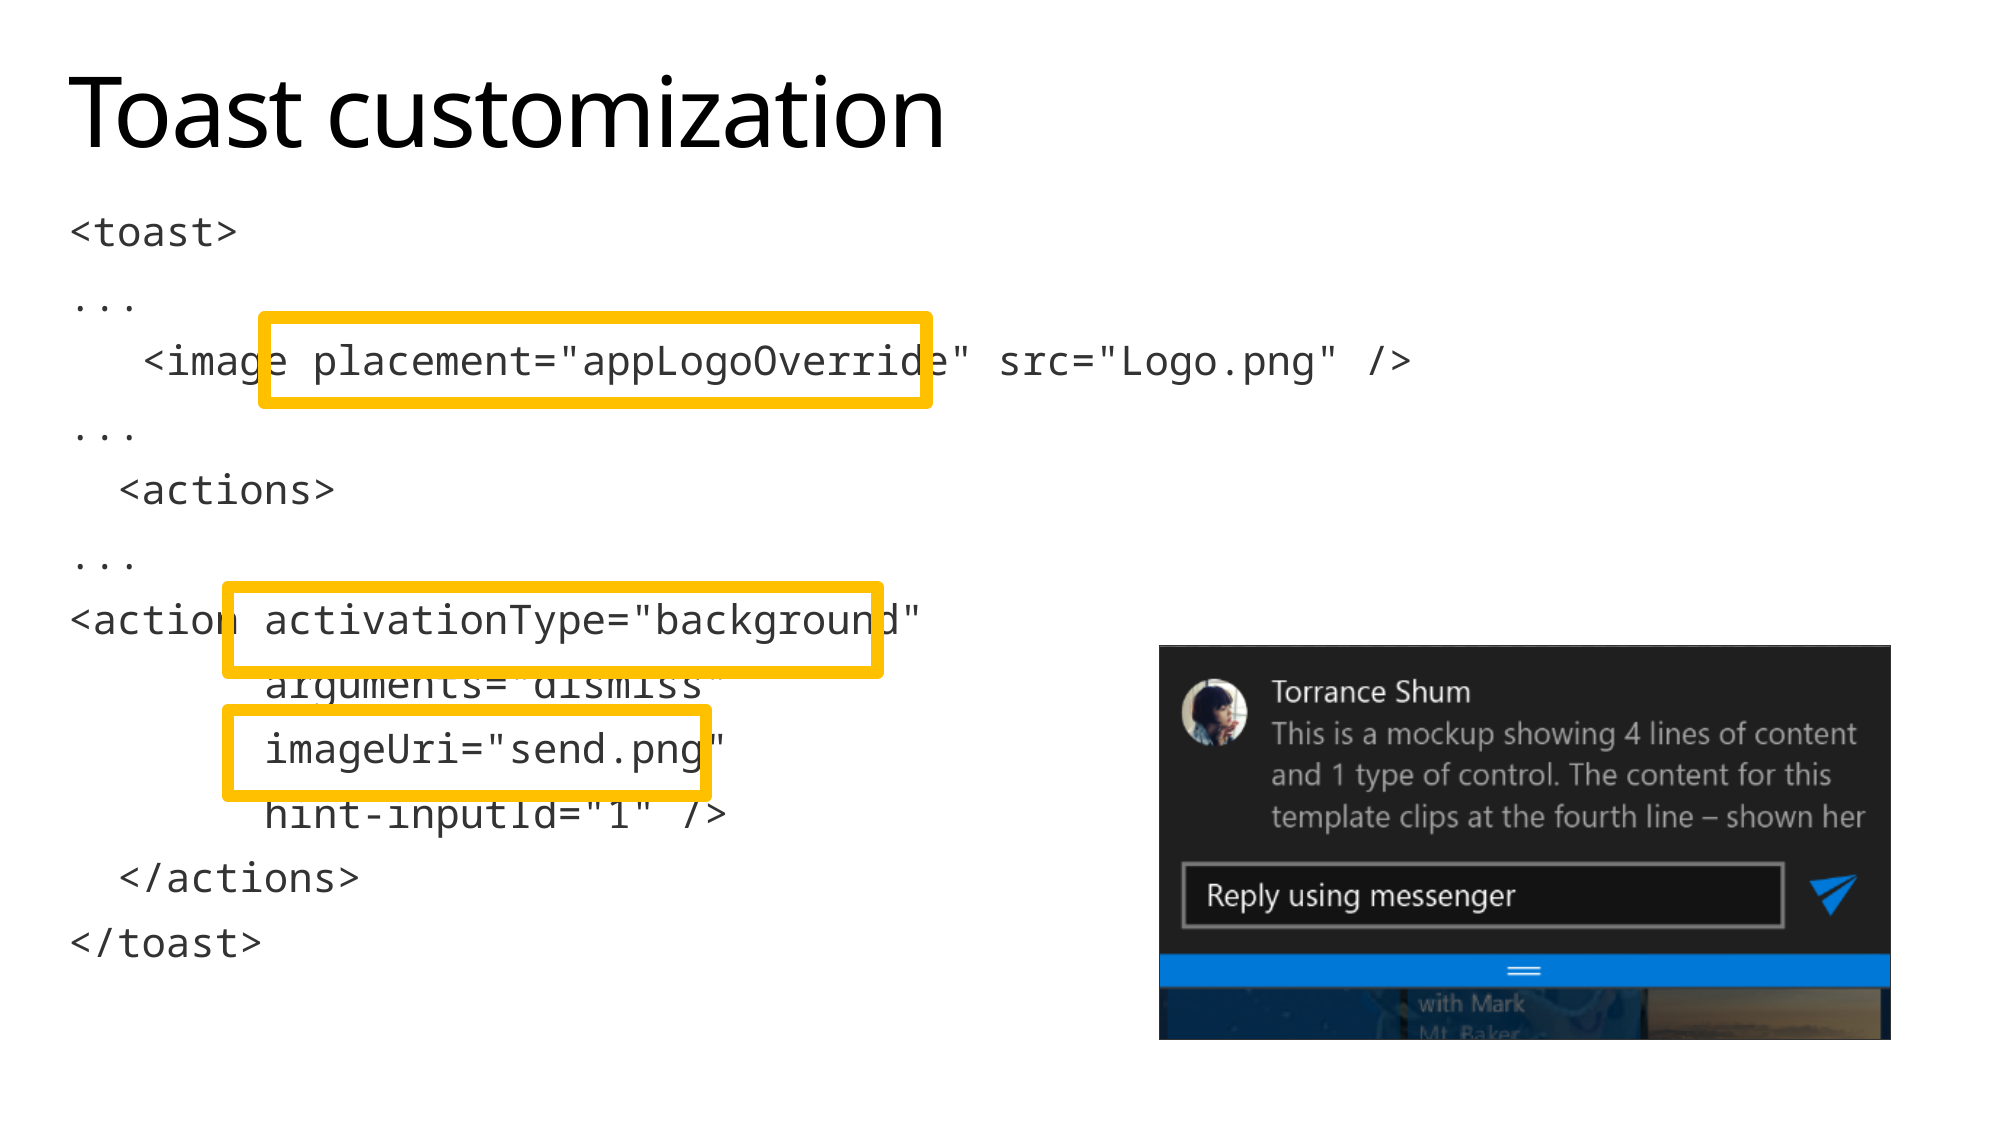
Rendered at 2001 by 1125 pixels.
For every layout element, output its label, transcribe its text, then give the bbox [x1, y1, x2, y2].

picture [1158, 645, 1891, 1040]
text_box [227, 709, 707, 797]
title Toast customization [44, 47, 1957, 196]
text_box [227, 586, 878, 674]
text_box [264, 317, 927, 404]
list <toast> ... <image placement="appLogoOverride" src="Logo.png" /> ... <actions> ... <action activationType="background" arguments="dismiss" imageUri="send.png" hint-inputId="1" /> </actions> </toast> [44, 196, 1956, 993]
